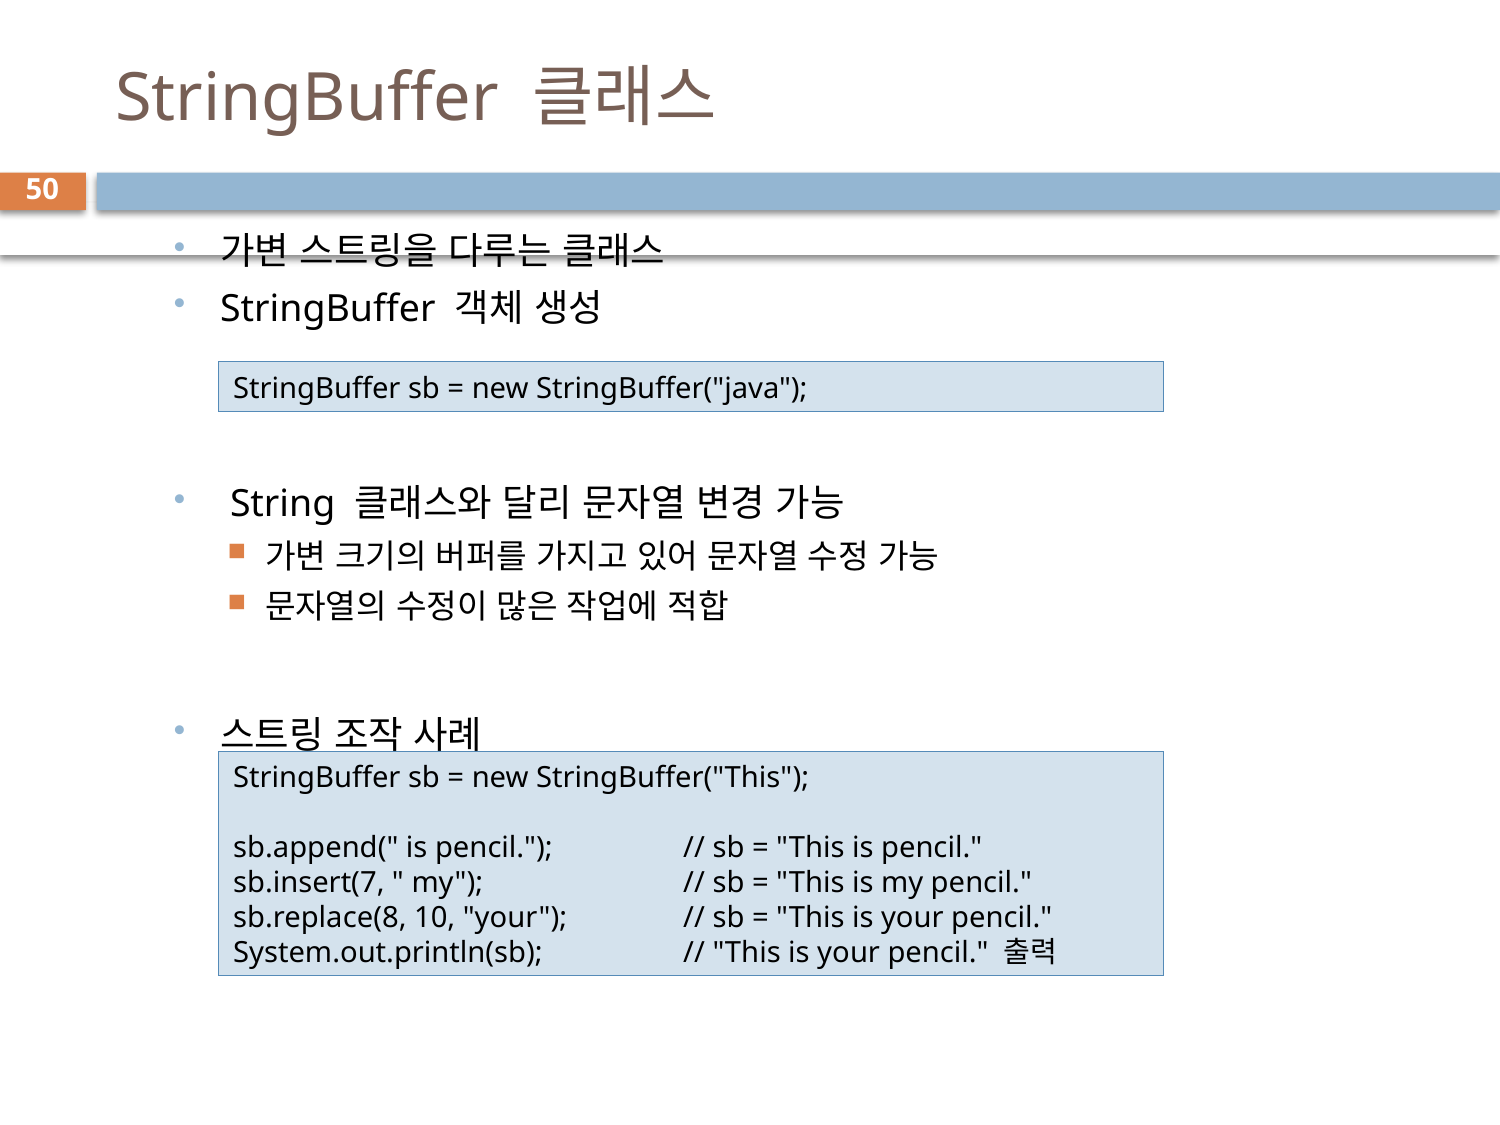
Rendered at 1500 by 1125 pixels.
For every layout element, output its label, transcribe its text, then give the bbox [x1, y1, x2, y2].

text_box StringBuffer sb = new StringBuffer("java"); [218, 361, 1164, 412]
slide_number 50 [0, 170, 87, 211]
title StringBuffer 클래스 [100, 37, 1438, 149]
text_box StringBuffer sb = new StringBuffer("This"); sb.append(" is pencil."); // sb = "This is pencil." sb.insert(7, " my"); // sb = "This is my pencil." sb.replace(8, 10, "your"); // sb = "This is your pencil." System.out.println(sb); // "This is your pencil." 출력 [218, 751, 1164, 976]
list 가변 스트링을 다루는 클래스 StringBuffer 객체 생성 String 클래스와 달리 문자열 변경 가능 가변 크기의 버퍼를 가지고 있어 문자열 수정 가능 문자열의 수정이 많은 작업에 적합 스트링 조작 사례 [100, 219, 1438, 1047]
